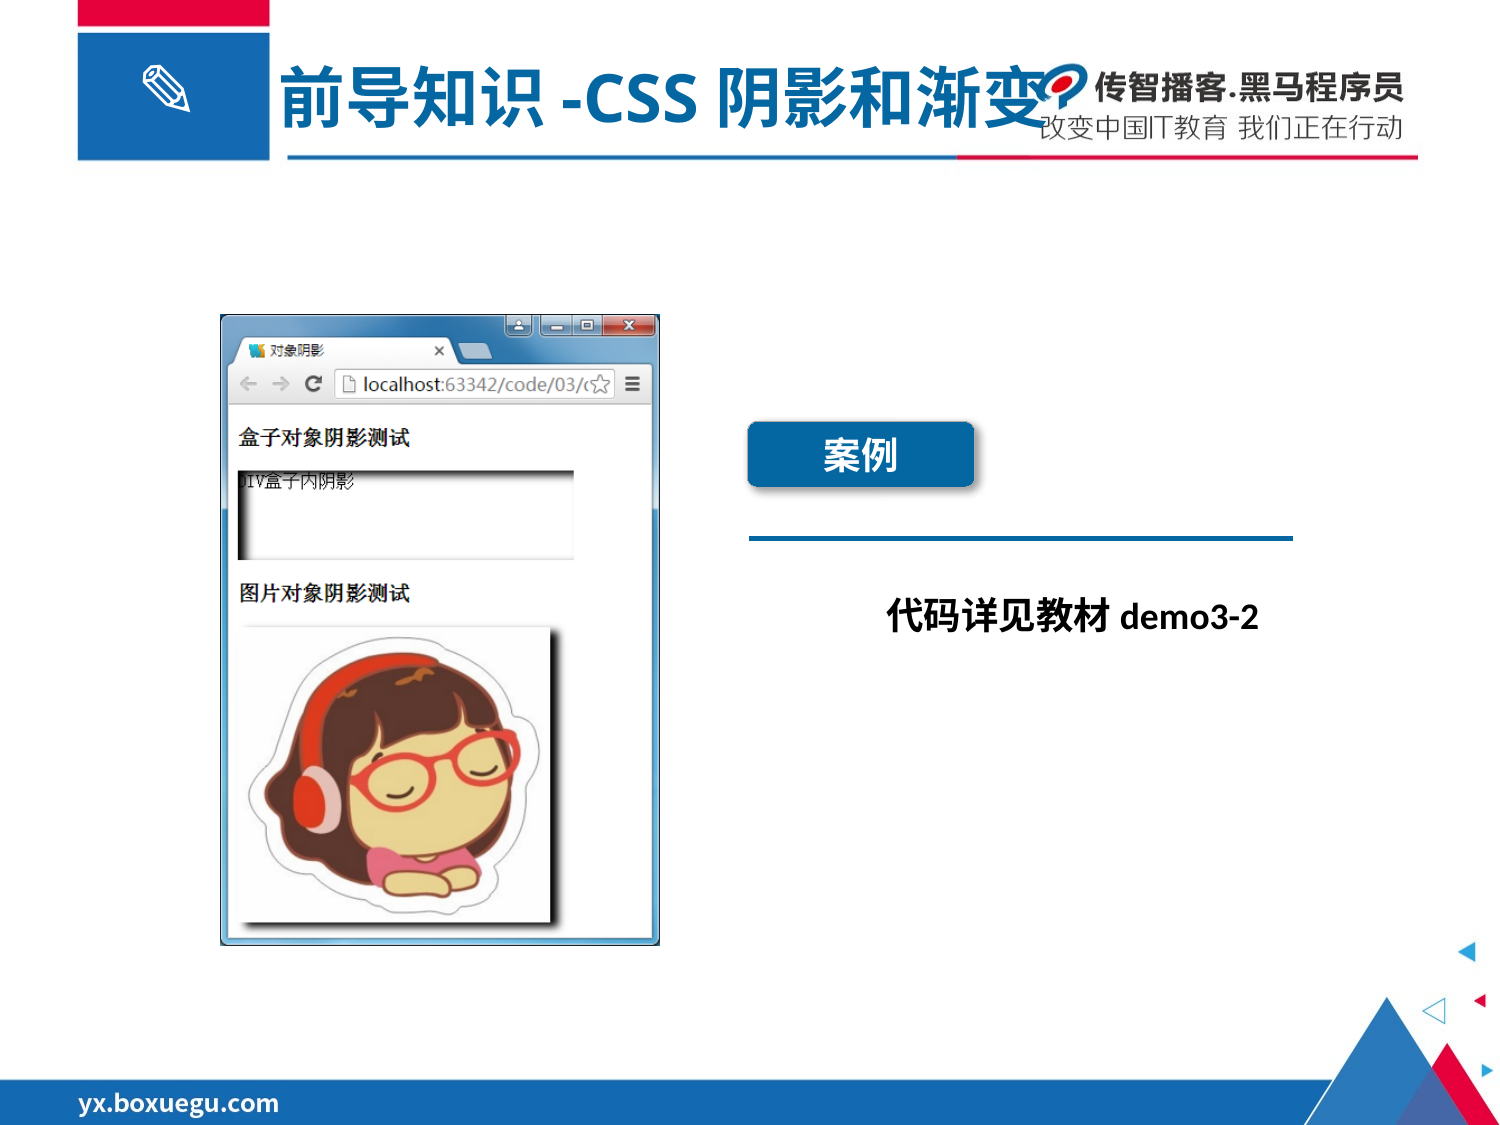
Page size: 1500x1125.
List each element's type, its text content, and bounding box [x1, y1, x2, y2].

text_box 前导知识-CSS阴影和渐变 [264, 32, 1500, 159]
picture [0, 0, 1500, 1125]
text_box 案例 [747, 421, 975, 488]
text_box 代码详见教材demo3-2 [871, 584, 1274, 645]
